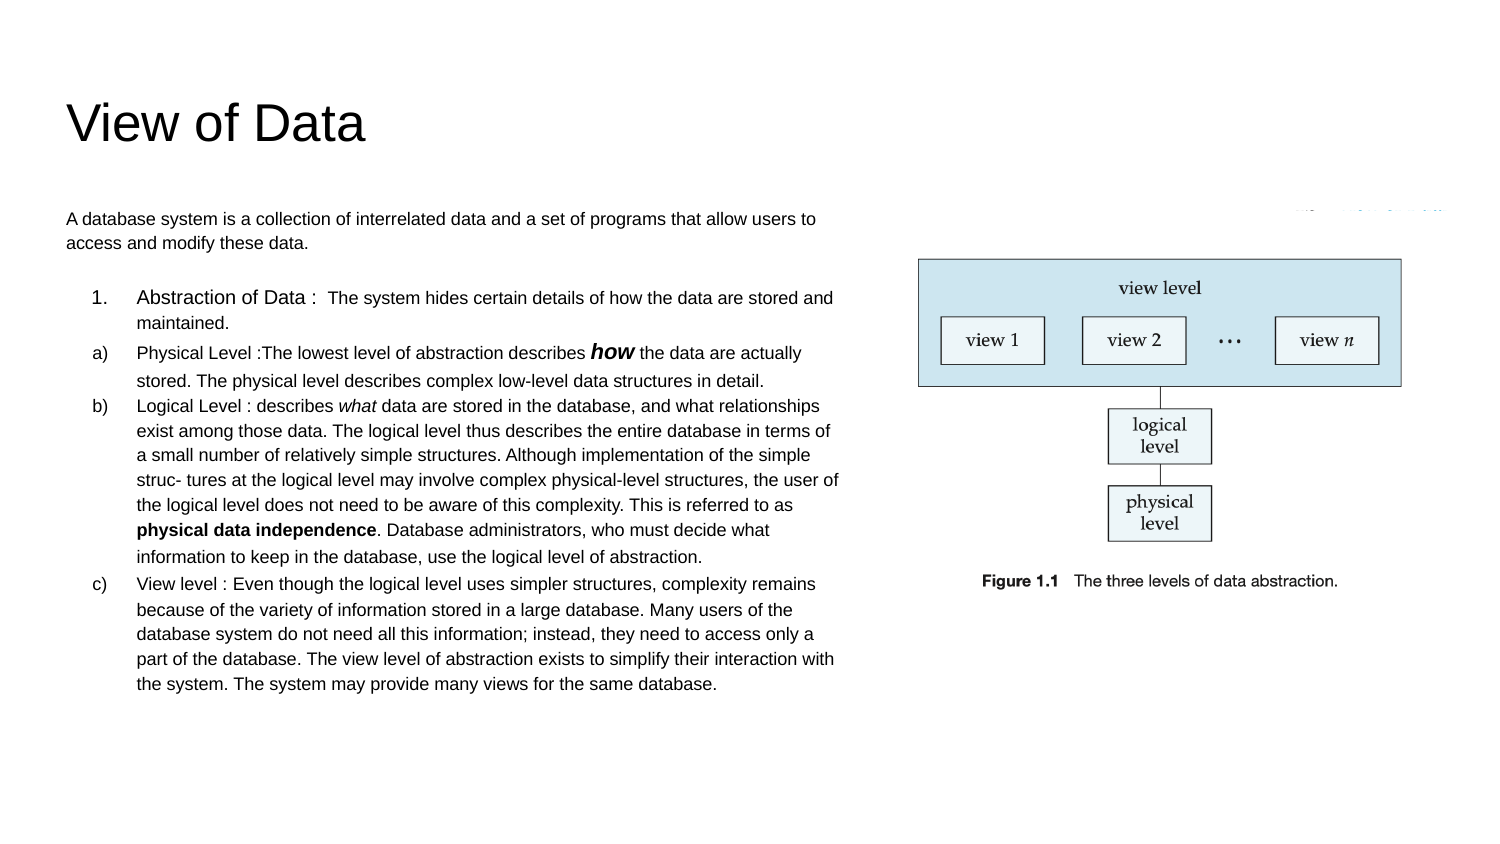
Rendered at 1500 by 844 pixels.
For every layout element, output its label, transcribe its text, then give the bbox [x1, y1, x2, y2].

title View of Data [51, 72, 1449, 167]
list A database system is a collection of interrelated data and a set of programs that allow users to access and modify these data. Abstraction of Data : The system hides certain details of how the data are stored and maintained. Physical Level :The lowest level of abstraction describes how the data are actually stored. The physical level describes complex low-level data structures in detail. Logical Level : describes what data are stored in the database, and what relationships exist among those data. The logical level thus describes the entire database in terms of a small number of relatively simple structures. Although implementation of the simple struc- tures at the logical level may involve complex physical-level structures, the user of the logical level does not need to be aware of this complexity. This is referred to as physical data independence. Database administrators, who must decide what information to keep in the database, use the logical level of abstraction. View level : Even though the logical level uses simpler structures, complexity remains because of the variety of information stored in a large database. Many users of the database system do not need all this information; instead, they need to access only a part of the database. The view level of abstraction exists to simplify their interaction with the system. The system may provide many views for the same database. [51, 189, 861, 719]
picture [877, 210, 1468, 605]
